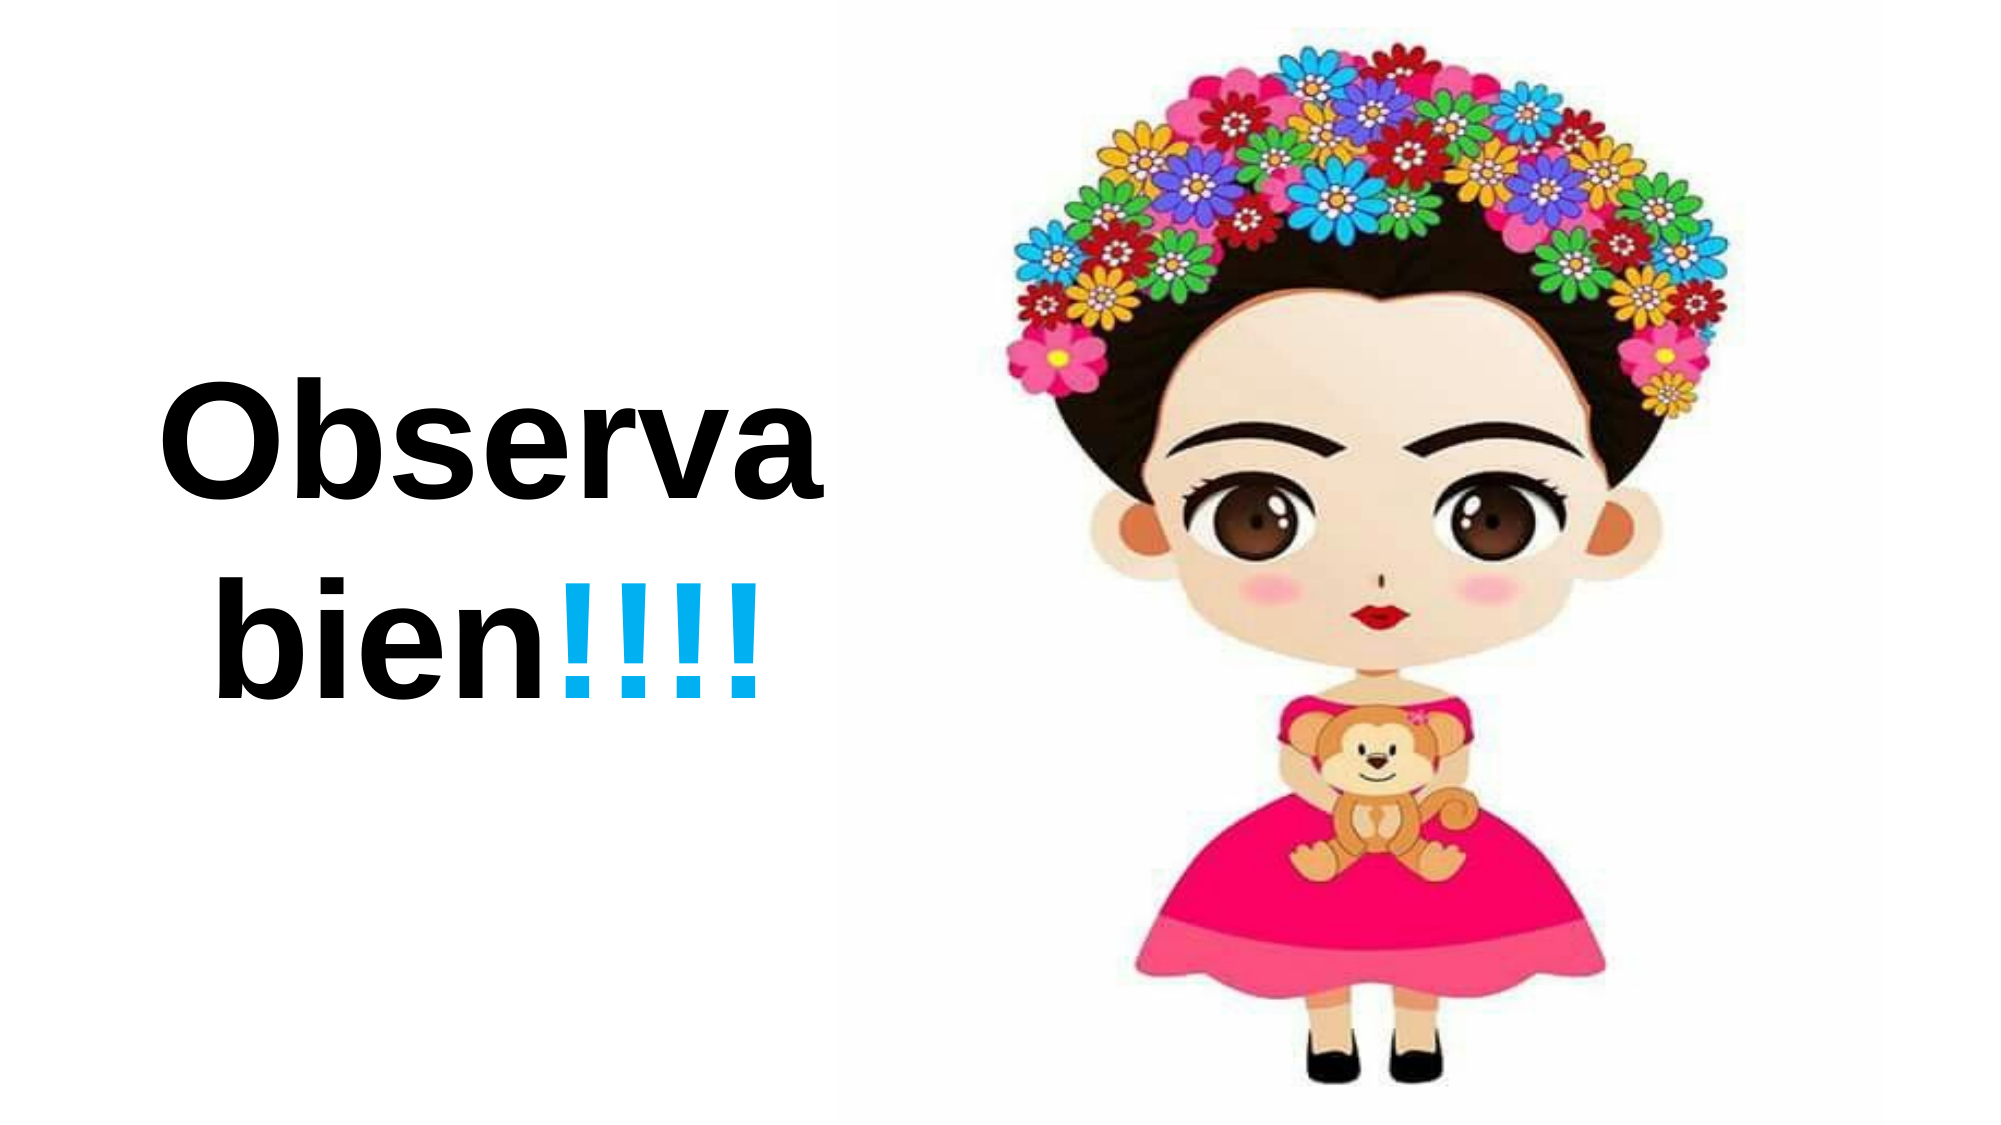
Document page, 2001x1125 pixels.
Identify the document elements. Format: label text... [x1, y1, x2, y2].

picture [838, 0, 1885, 1125]
text_box Observa bien!!!! [32, 324, 838, 739]
